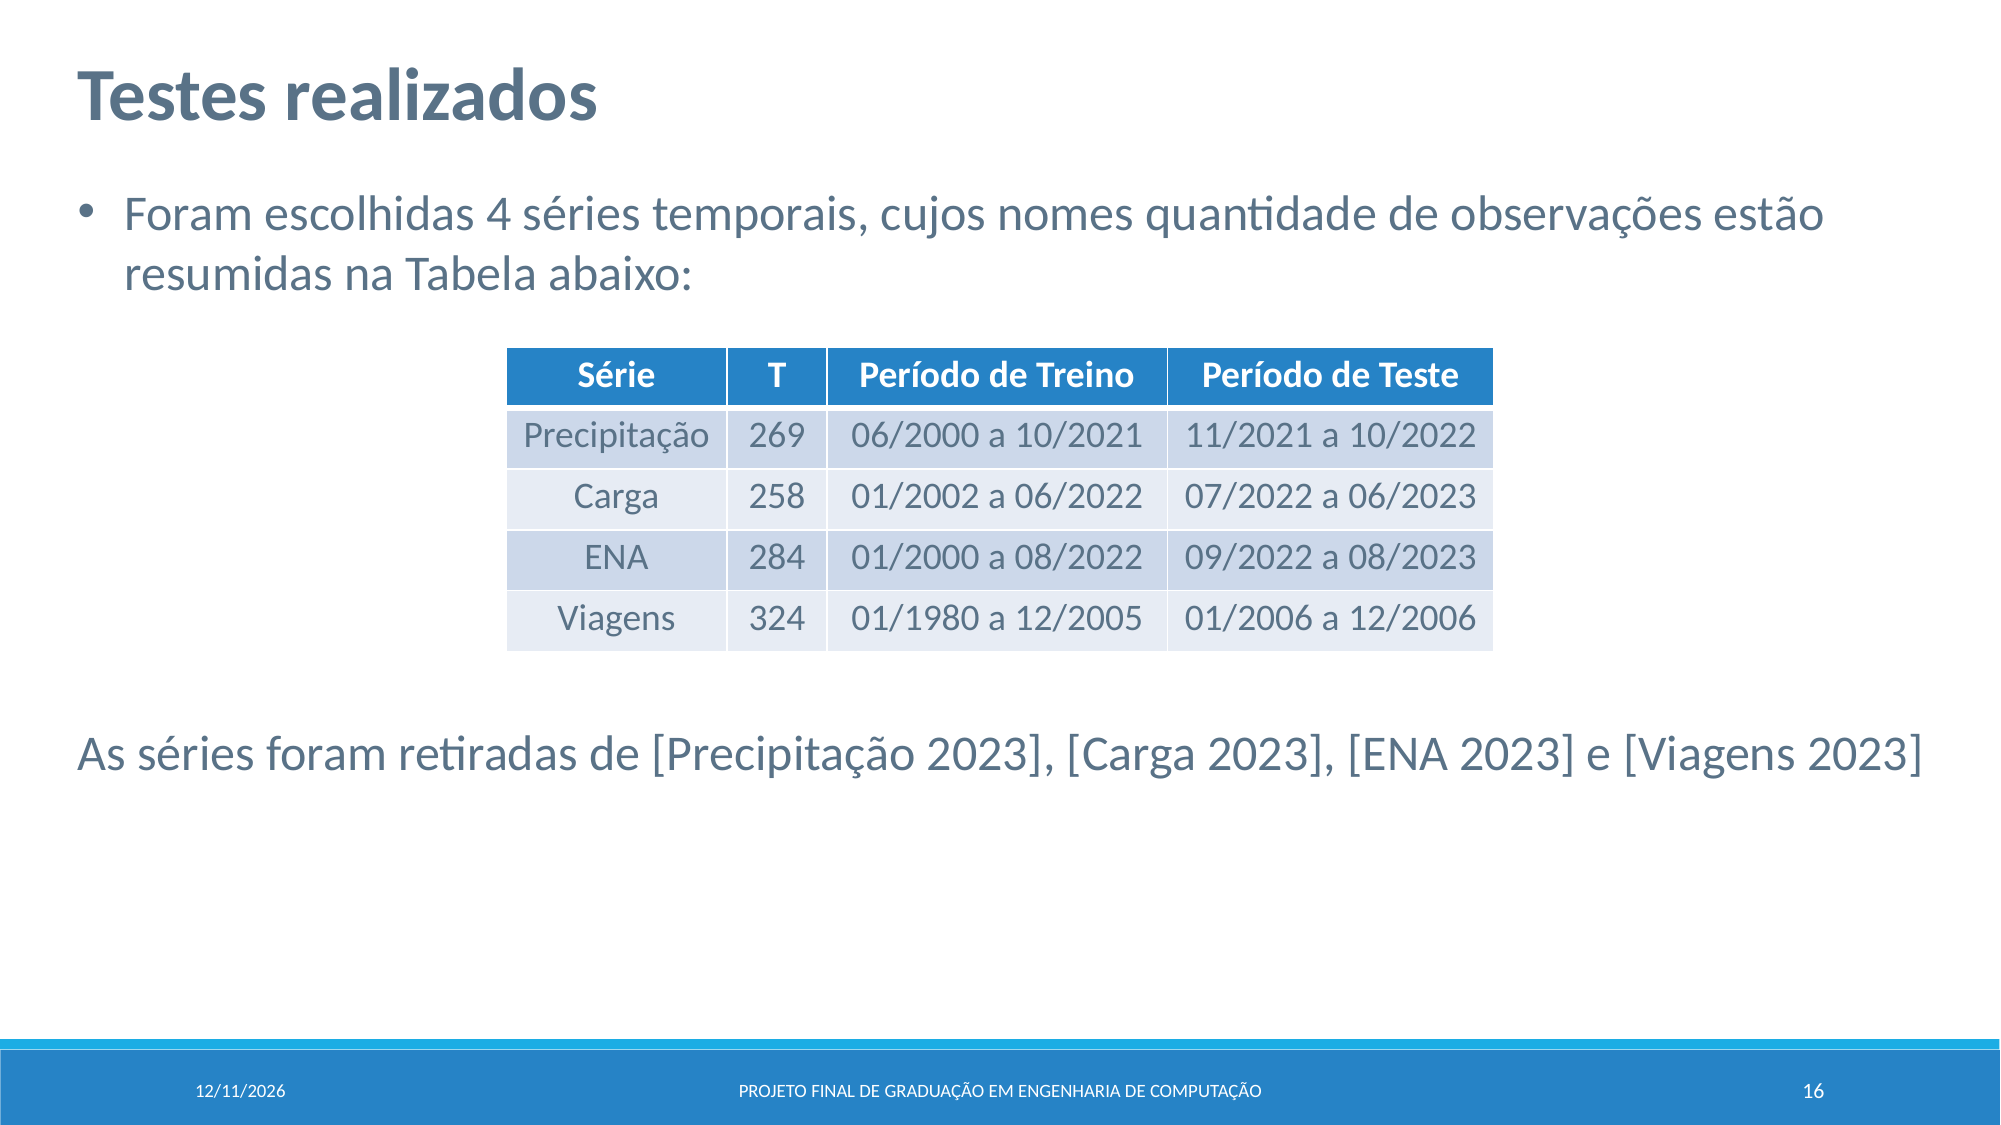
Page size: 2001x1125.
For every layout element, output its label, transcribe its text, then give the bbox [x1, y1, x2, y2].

table_cell 01/2006 a 12/2006 [1168, 591, 1493, 651]
table_cell 269 [728, 411, 826, 468]
table_cell 258 [728, 470, 826, 529]
table_cell 01/2000 a 08/2022 [828, 531, 1167, 590]
table_cell 324 [728, 591, 826, 651]
table_header Série [507, 348, 726, 405]
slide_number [180, 1059, 586, 1120]
slide_number 16 [1624, 1059, 1840, 1120]
table_cell 09/2022 a 08/2023 [1168, 531, 1493, 590]
table_cell Precipitação [507, 411, 726, 468]
table_cell 11/2021 a 10/2022 [1168, 411, 1493, 468]
table_header T [728, 348, 826, 405]
table_cell 01/1980 a 12/2005 [828, 591, 1167, 651]
table_cell 07/2022 a 06/2023 [1168, 470, 1493, 529]
table_cell 06/2000 a 10/2021 [828, 411, 1167, 468]
text_box Testes realizados Foram escolhidas 4 séries temporais, cujos nomes quantidade de observações estão resumidas na Tabela abaixo: As séries foram retiradas de [Precipitação 2023], [Carga 2023], [ENA 2023] e [Viagens 2023] [63, 37, 1949, 788]
table_cell 284 [728, 531, 826, 590]
table_cell Viagens [507, 591, 726, 651]
table_cell ENA [507, 531, 726, 590]
table_header Período de Treino [828, 348, 1167, 405]
table_header Período de Teste [1168, 348, 1493, 405]
footer Projeto Final de Graduação em Engenharia de computação [604, 1059, 1396, 1120]
table_cell Carga [507, 470, 726, 529]
table_cell 01/2002 a 06/2022 [828, 470, 1167, 529]
